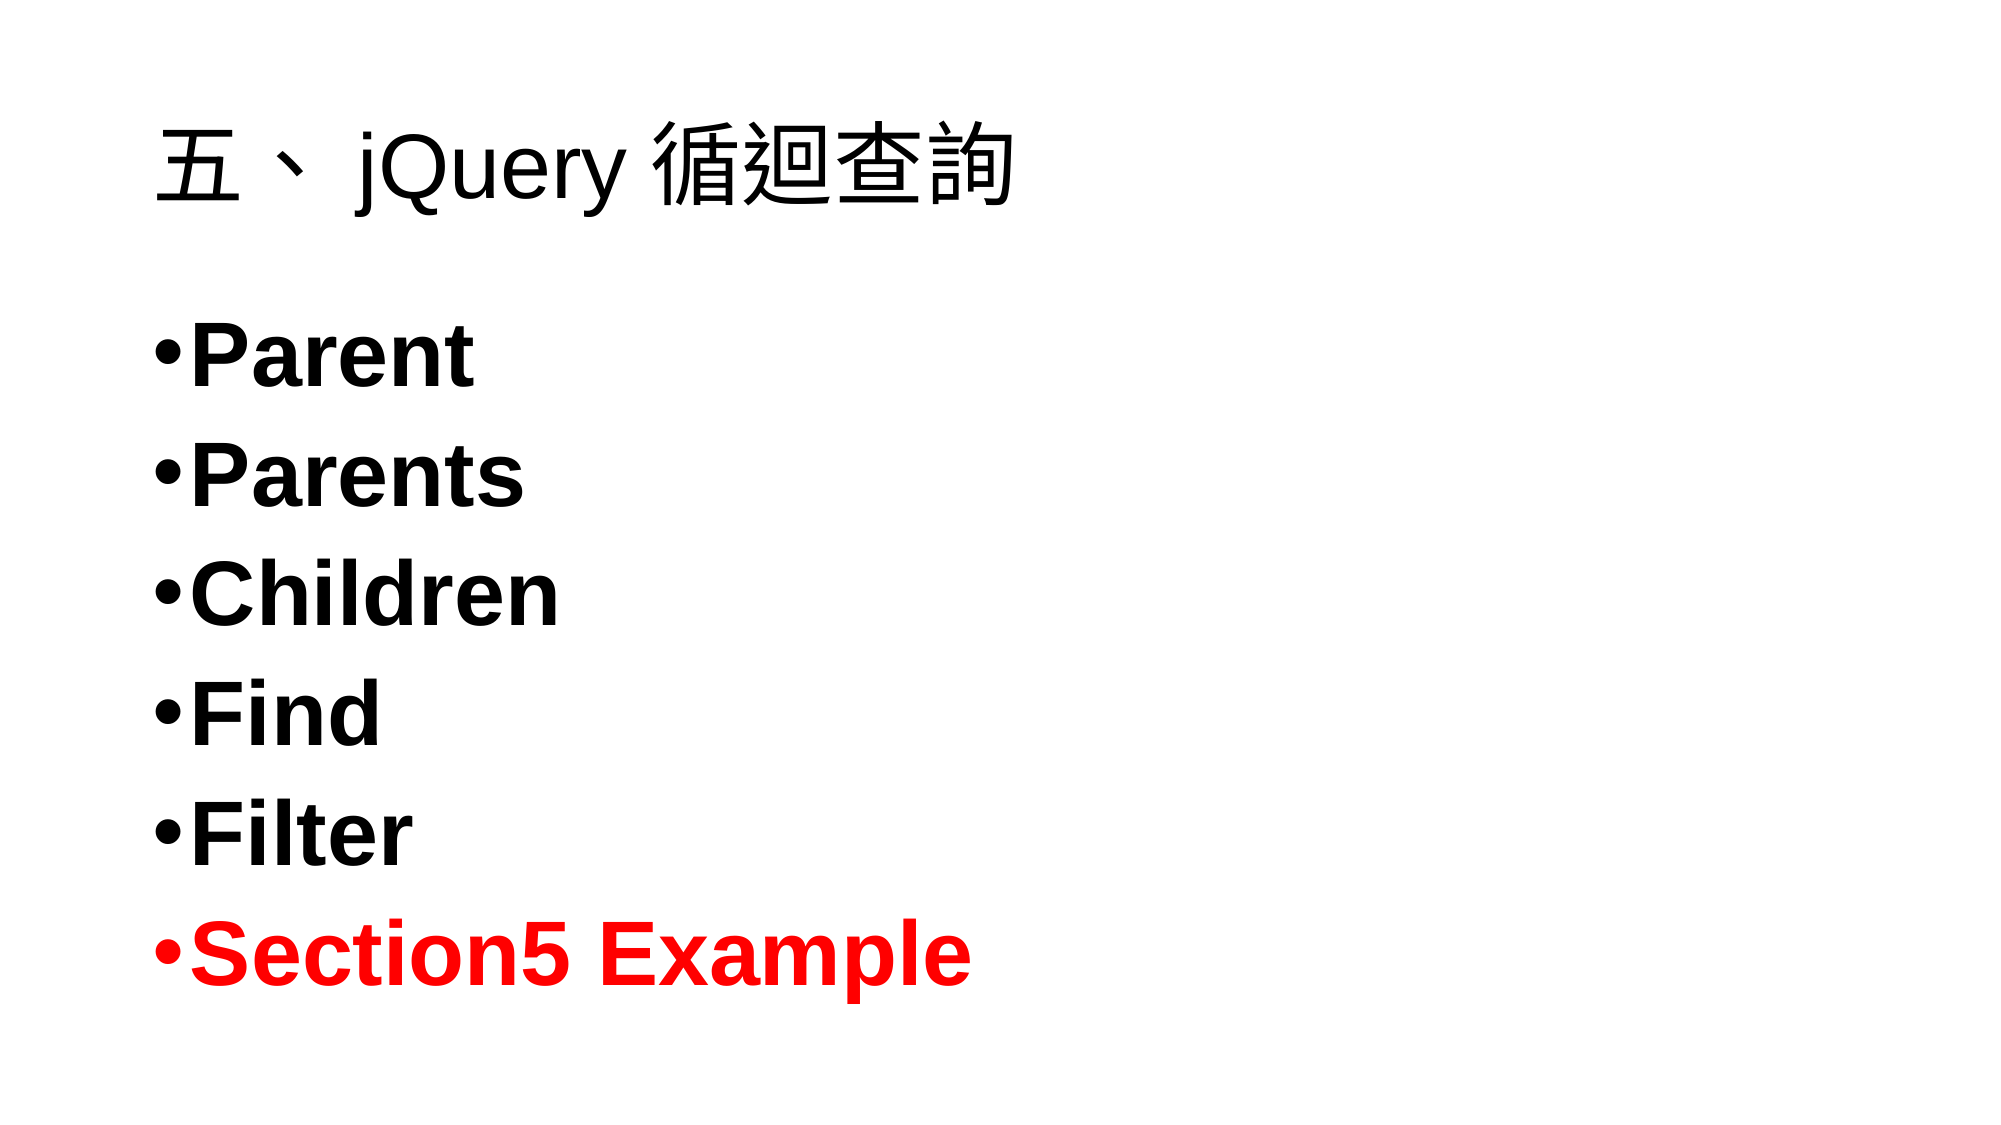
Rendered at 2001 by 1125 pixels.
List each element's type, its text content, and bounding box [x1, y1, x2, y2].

list Parent Parents Children Find Filter Section5 Example [137, 299, 1863, 1014]
title 五、jQuery循迴查詢 [137, 59, 1863, 278]
